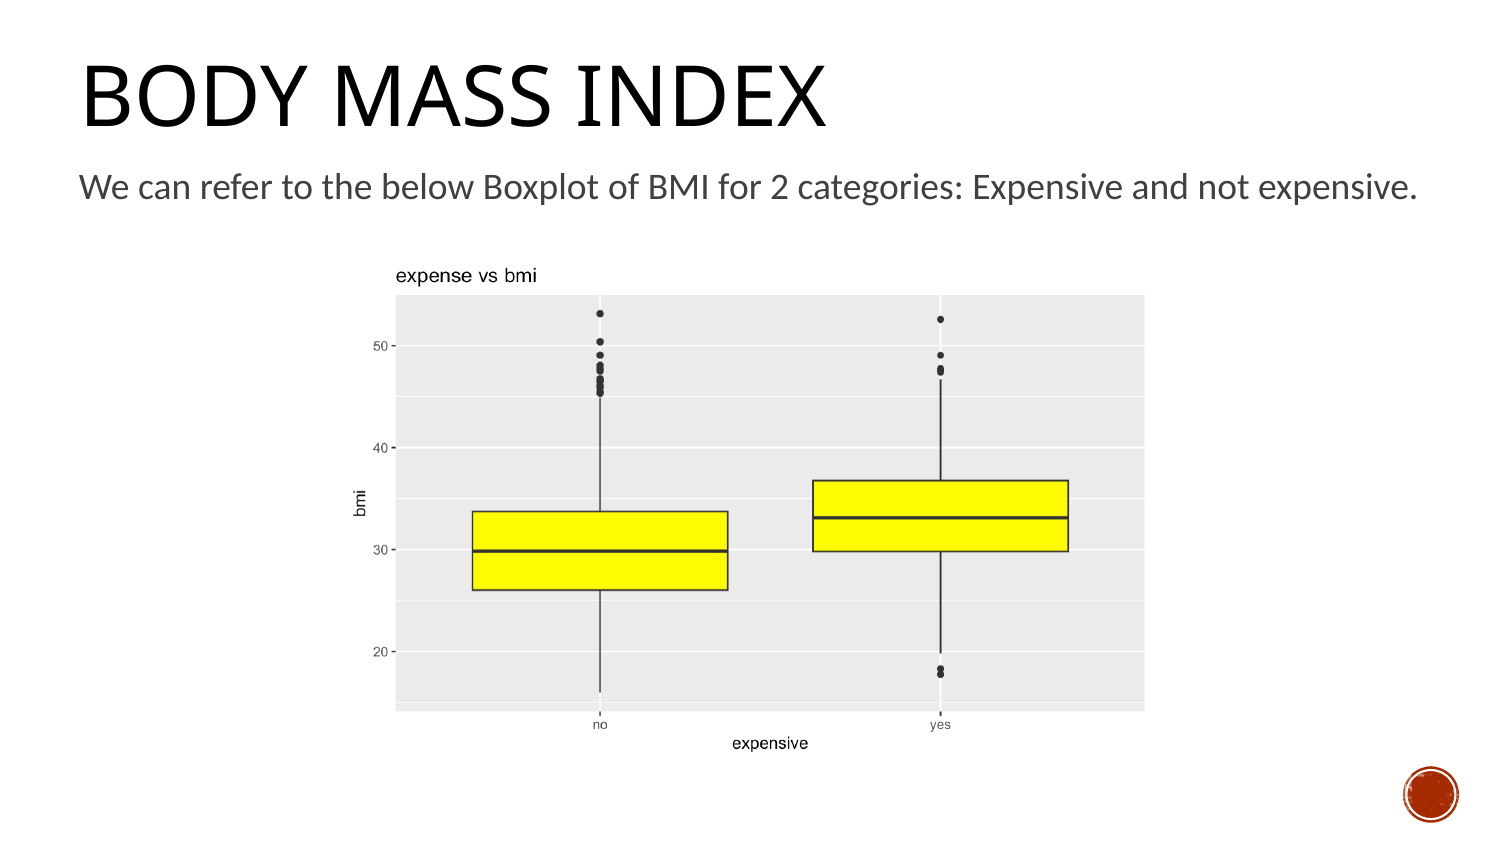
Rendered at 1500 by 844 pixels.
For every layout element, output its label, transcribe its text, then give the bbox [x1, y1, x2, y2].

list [350, 263, 1151, 759]
title Body Mass index [64, 0, 1302, 154]
picture [348, 260, 1153, 760]
text_box We can refer to the below Boxplot of BMI for 2 categories: Expensive and not expensive. [64, 154, 1467, 215]
